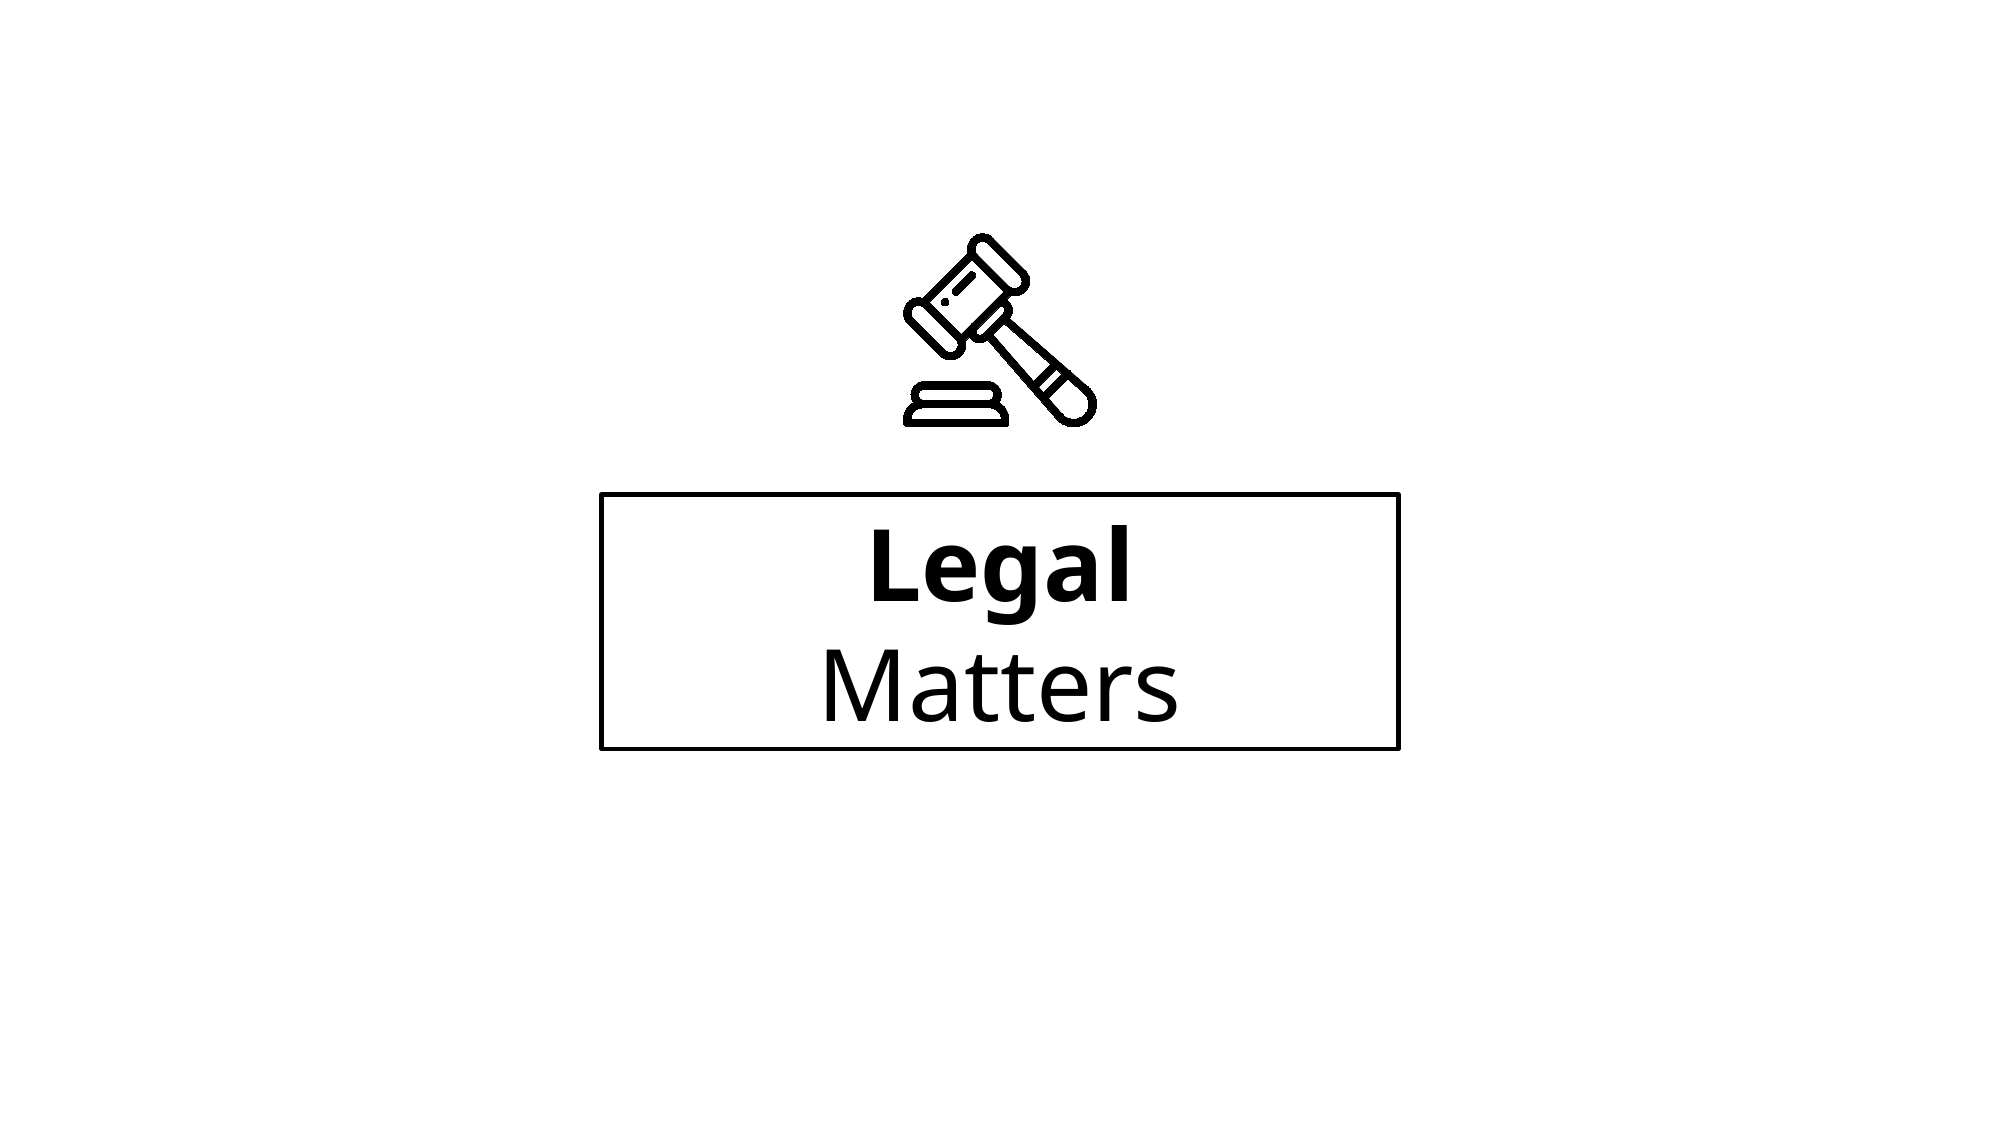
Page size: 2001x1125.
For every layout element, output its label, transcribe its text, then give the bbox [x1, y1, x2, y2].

text_box Legal Matters [601, 494, 1399, 749]
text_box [903, 233, 1097, 427]
